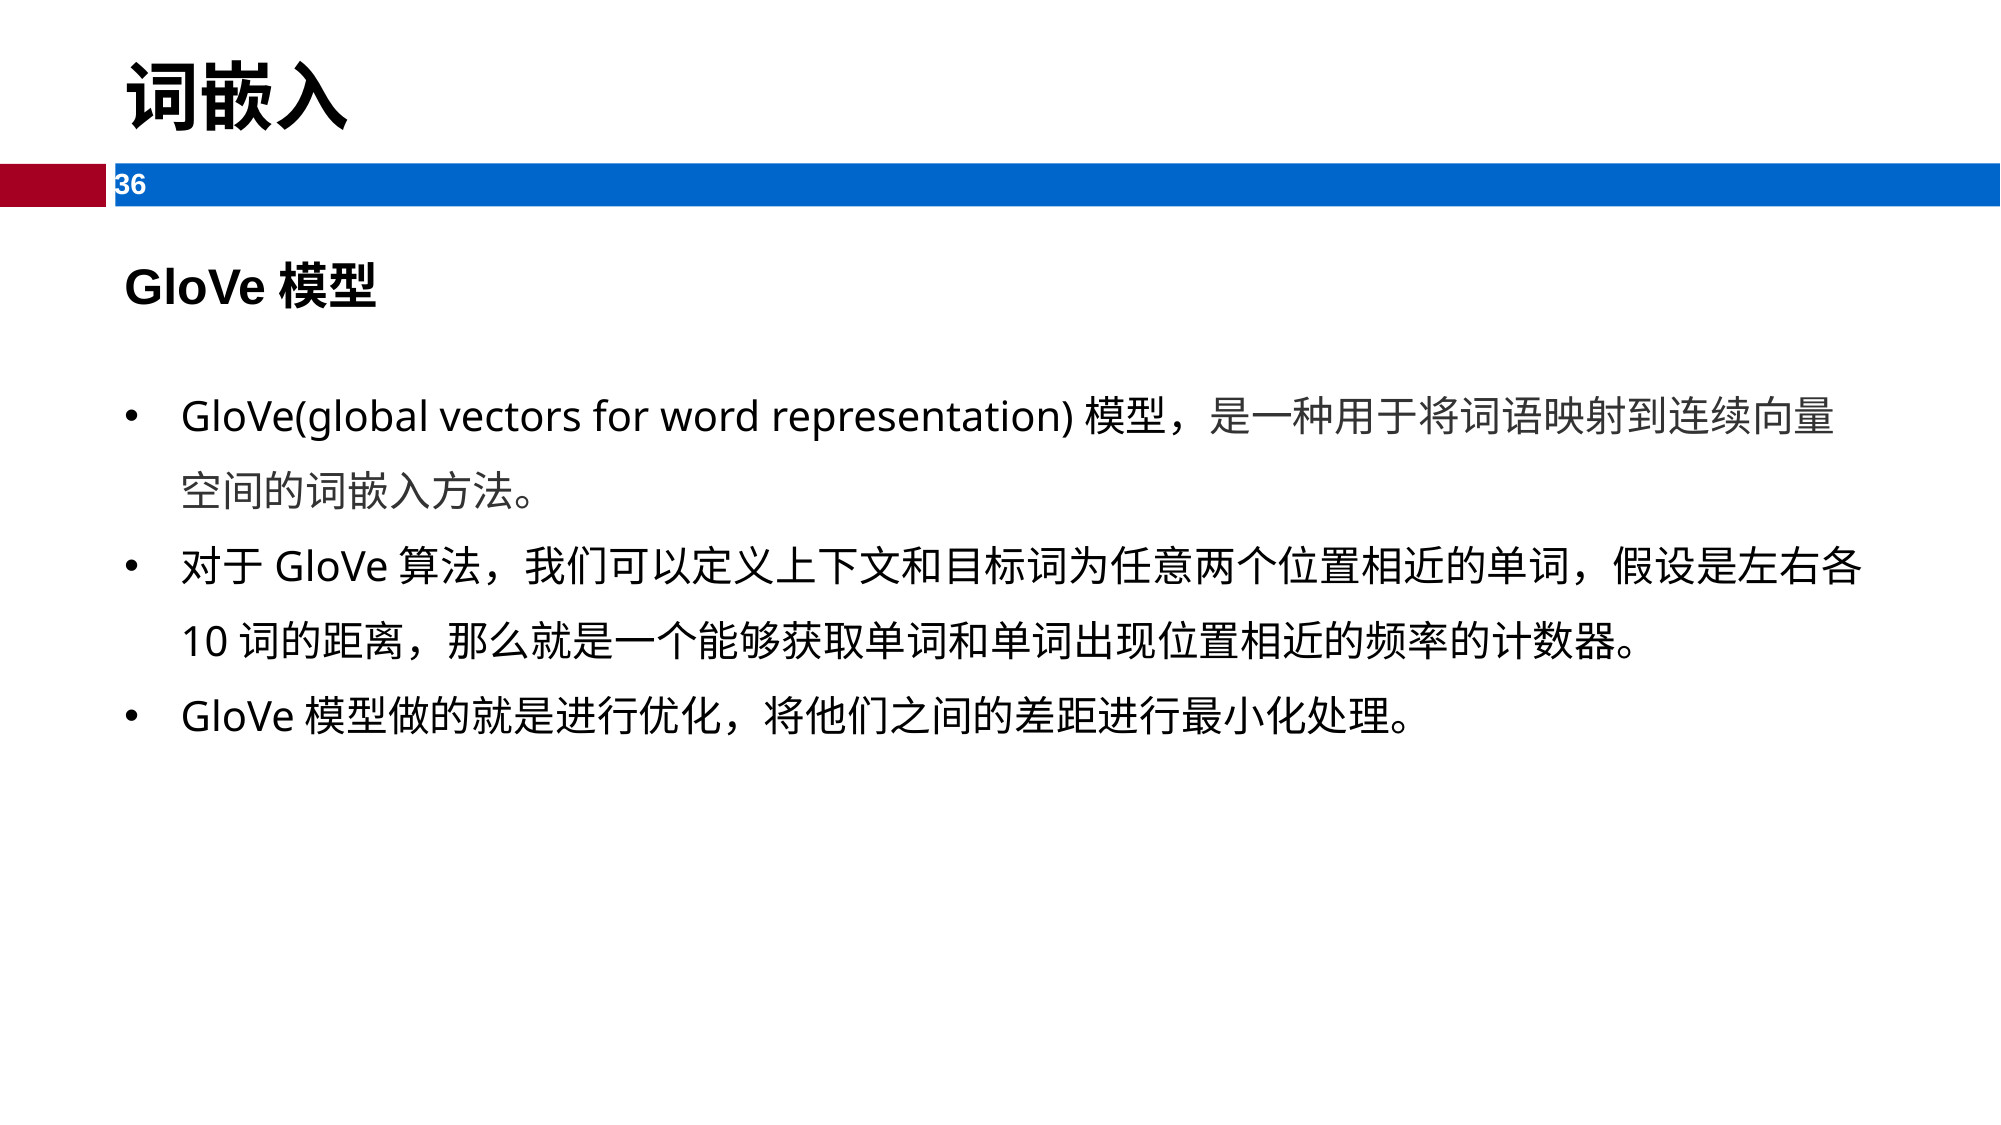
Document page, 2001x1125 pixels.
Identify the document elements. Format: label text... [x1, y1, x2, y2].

title 词嵌入 [109, 38, 2000, 150]
text_box GloVe模型 [109, 247, 1110, 323]
